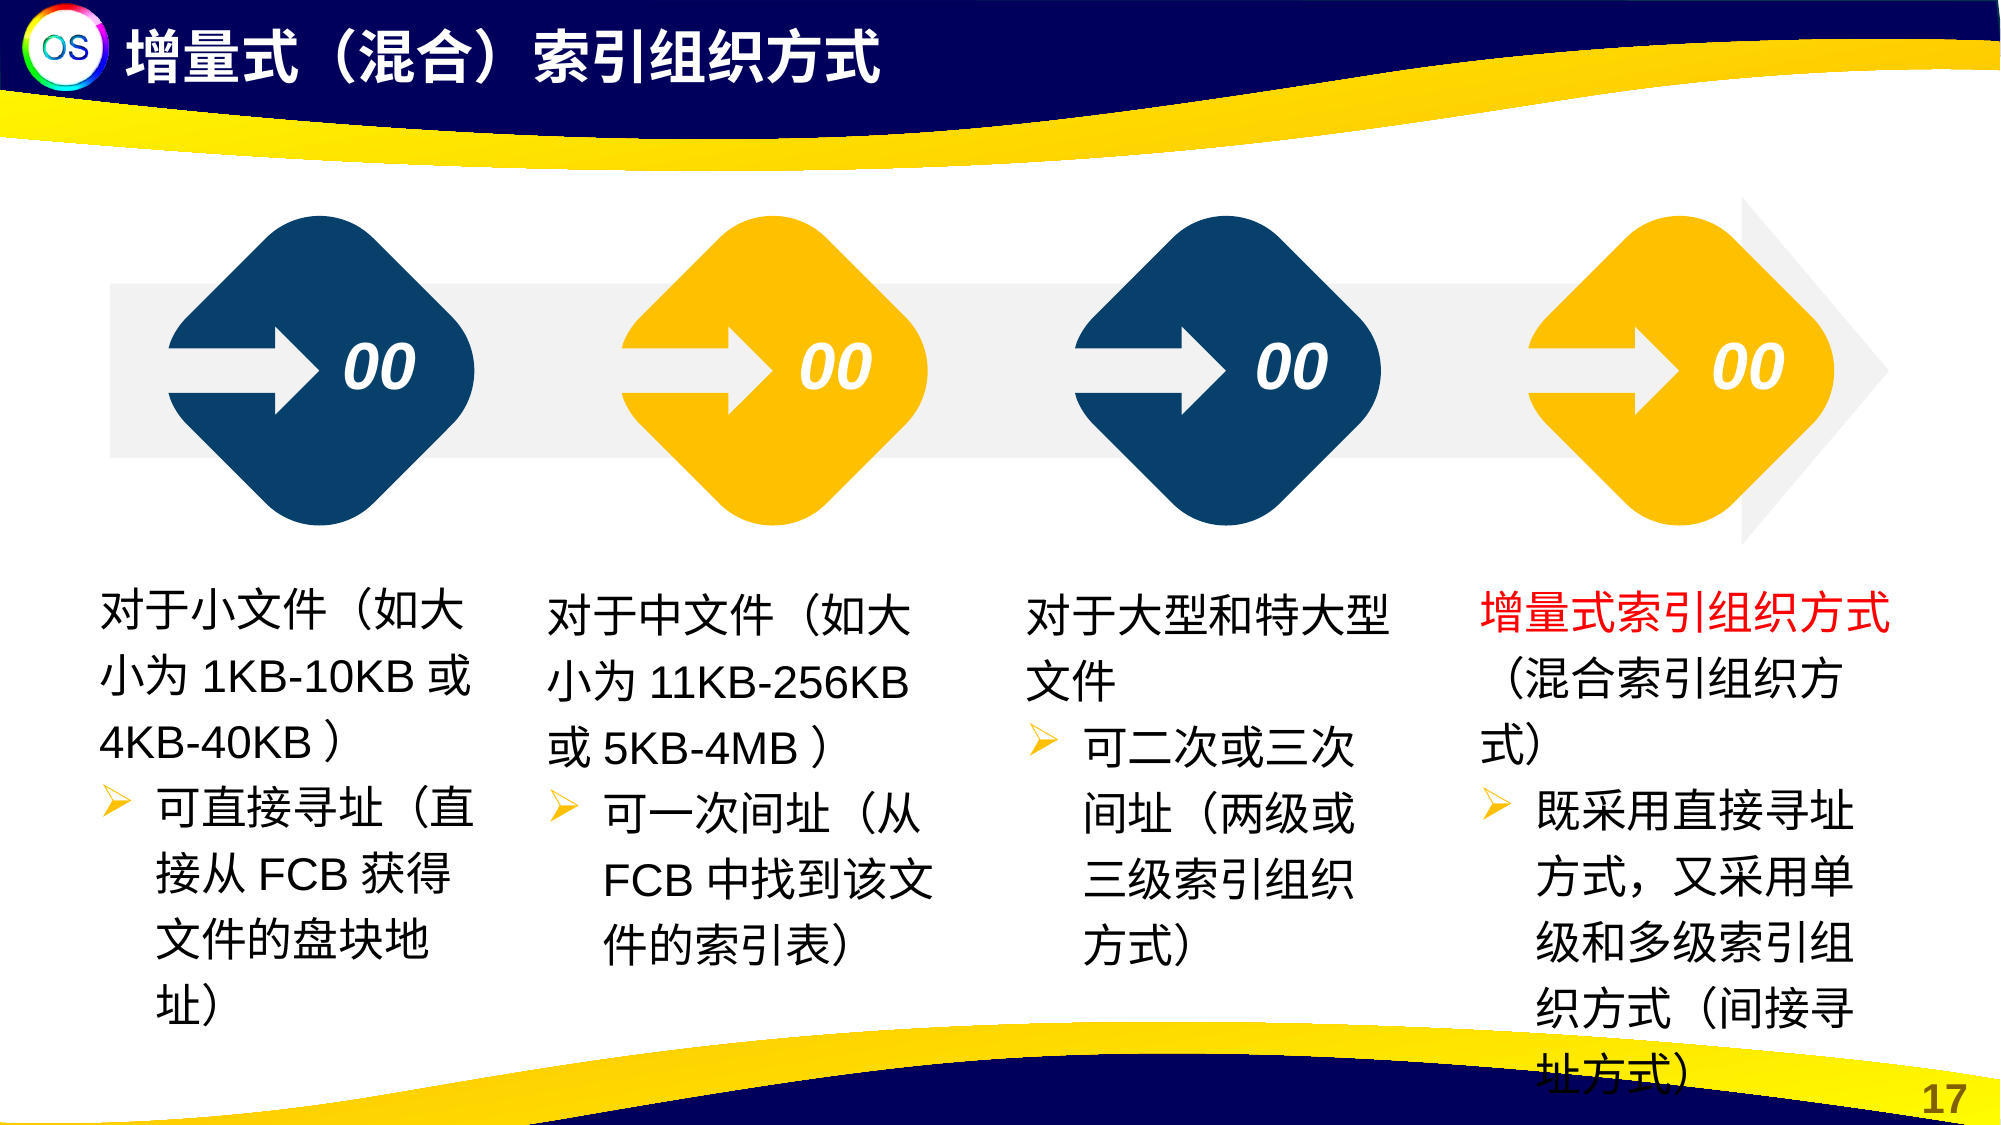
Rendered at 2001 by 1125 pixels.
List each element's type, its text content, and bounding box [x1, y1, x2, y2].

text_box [84, 196, 1916, 1093]
picture [22, 3, 109, 91]
text_box 增量式（混合）索引组织方式 [109, 12, 1263, 98]
